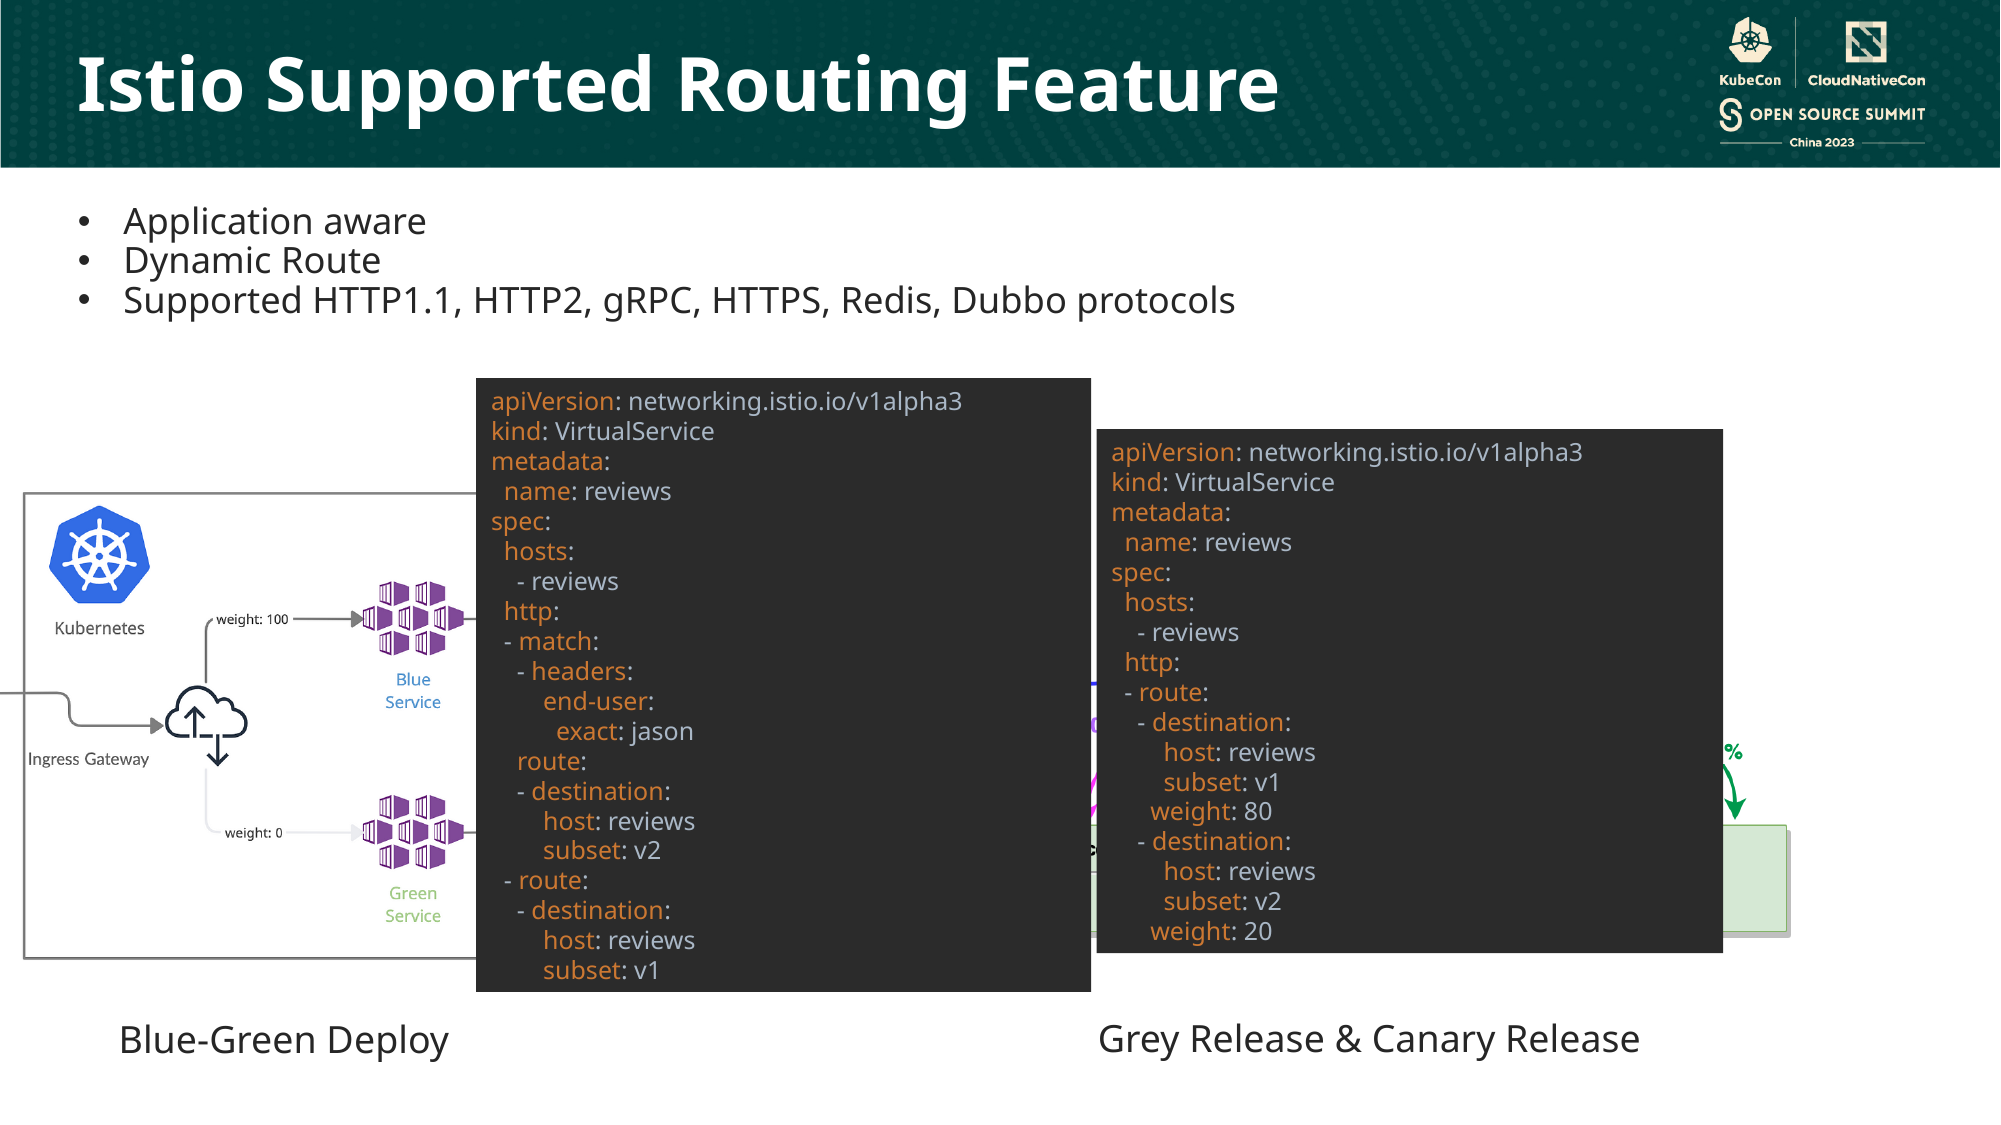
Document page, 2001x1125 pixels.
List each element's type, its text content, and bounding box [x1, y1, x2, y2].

text_box Blue-Green Deploy [103, 1008, 465, 1069]
text_box Application aware Dynamic Route Supported HTTP1.1, HTTP2, gRPC, HTTPS, Redis, Dubbo protocols [62, 195, 1788, 503]
text_box Grey Release & Canary Release [1083, 1007, 1657, 1067]
text_box apiVersion: networking.istio.io/v1alpha3 kind: VirtualService metadata: name: reviews spec: hosts: - reviews http: - route: - destination: host: reviews subset: v1 weight: 80 - destination: host: reviews subset: v2 weight: 20 [1096, 429, 1724, 503]
picture [0, 0, 2000, 1125]
text_box Istio Supported Routing Feature [62, 0, 1788, 195]
text_box apiVersion: networking.istio.io/v1alpha3 kind: VirtualService metadata: name: reviews spec: hosts: - reviews http: - match: - headers: end-user: exact: jason route: - destination: host: reviews subset: v2 - route: - destination: host: reviews subset: v1 [476, 378, 1092, 992]
